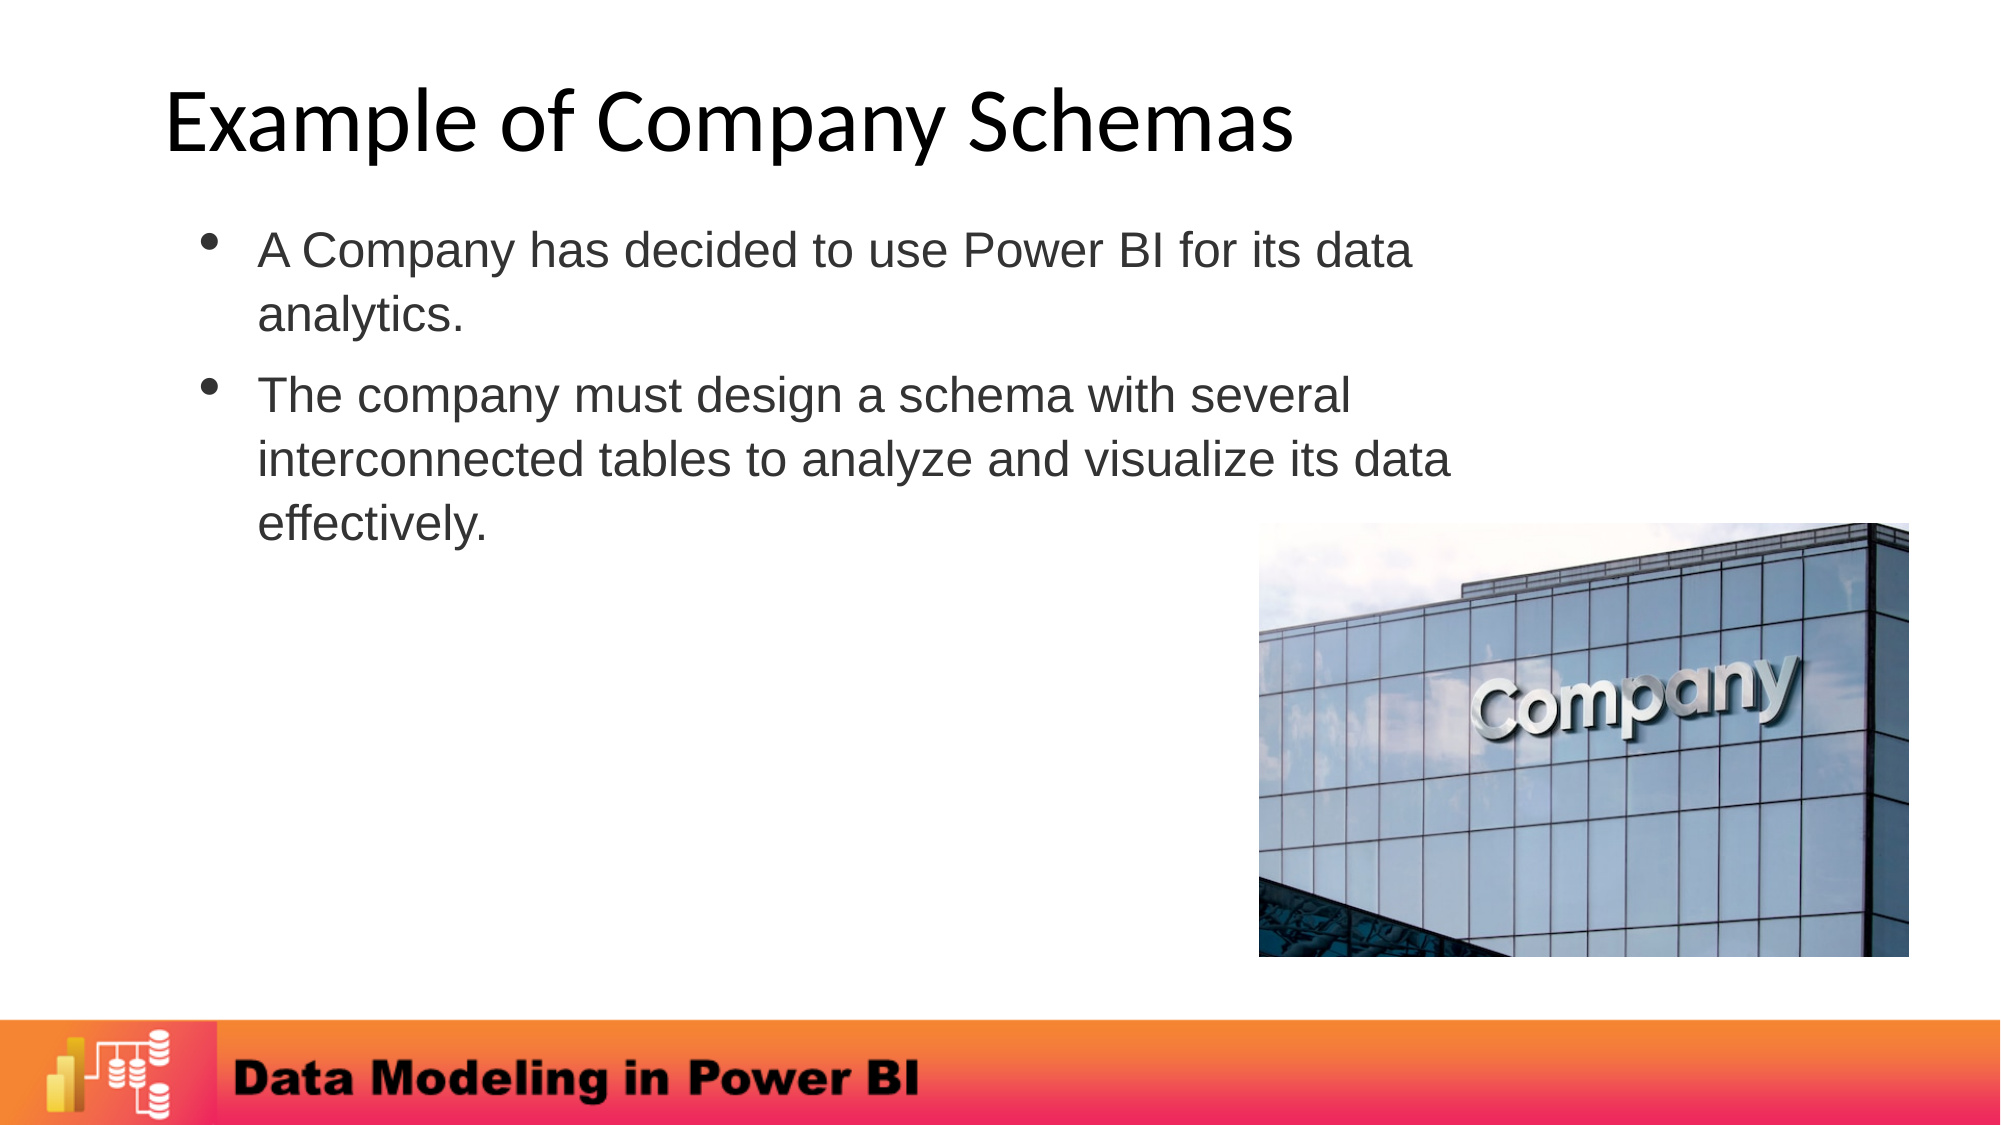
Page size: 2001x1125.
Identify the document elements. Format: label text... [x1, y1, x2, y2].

text_box A Company has decided to use Power BI for its data analytics. The company must design a schema with several interconnected tables to analyze and visualize its data effectively. [186, 205, 1584, 559]
picture [0, 0, 2001, 1125]
text_box Example of Company Schemas [31, 52, 1430, 178]
